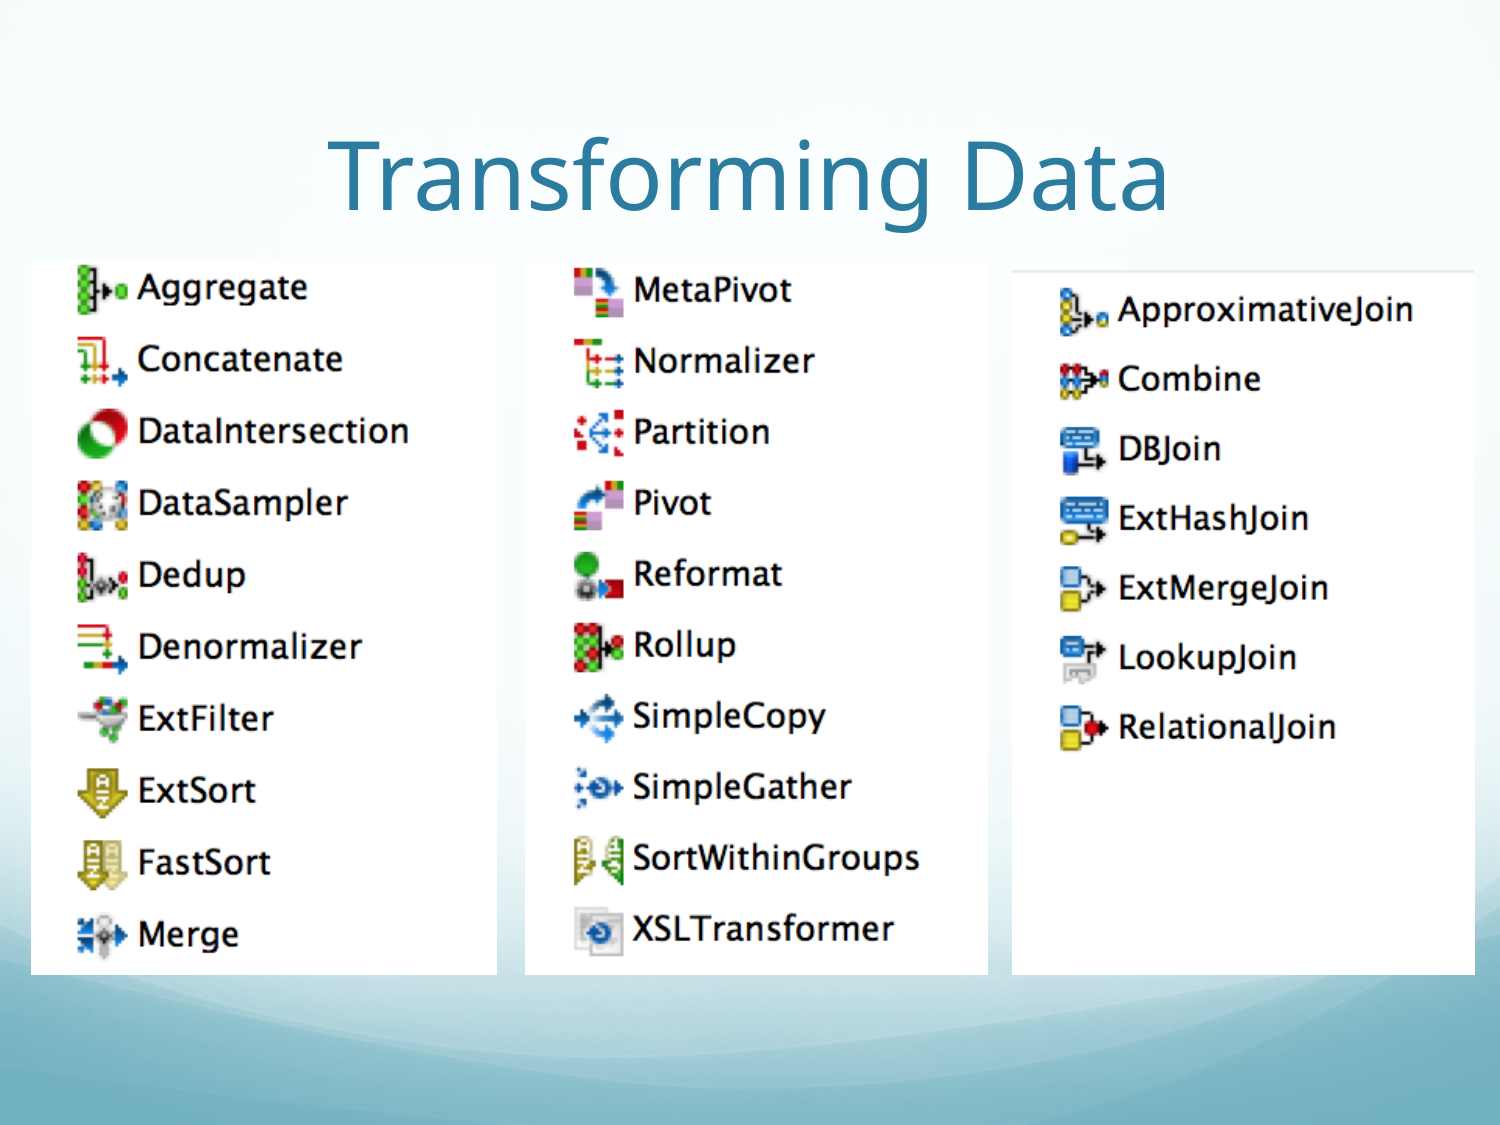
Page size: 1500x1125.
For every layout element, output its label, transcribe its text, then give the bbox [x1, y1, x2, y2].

picture [524, 261, 988, 976]
picture [1011, 270, 1476, 976]
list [27, 261, 501, 976]
title Transforming Data [90, 17, 1410, 237]
